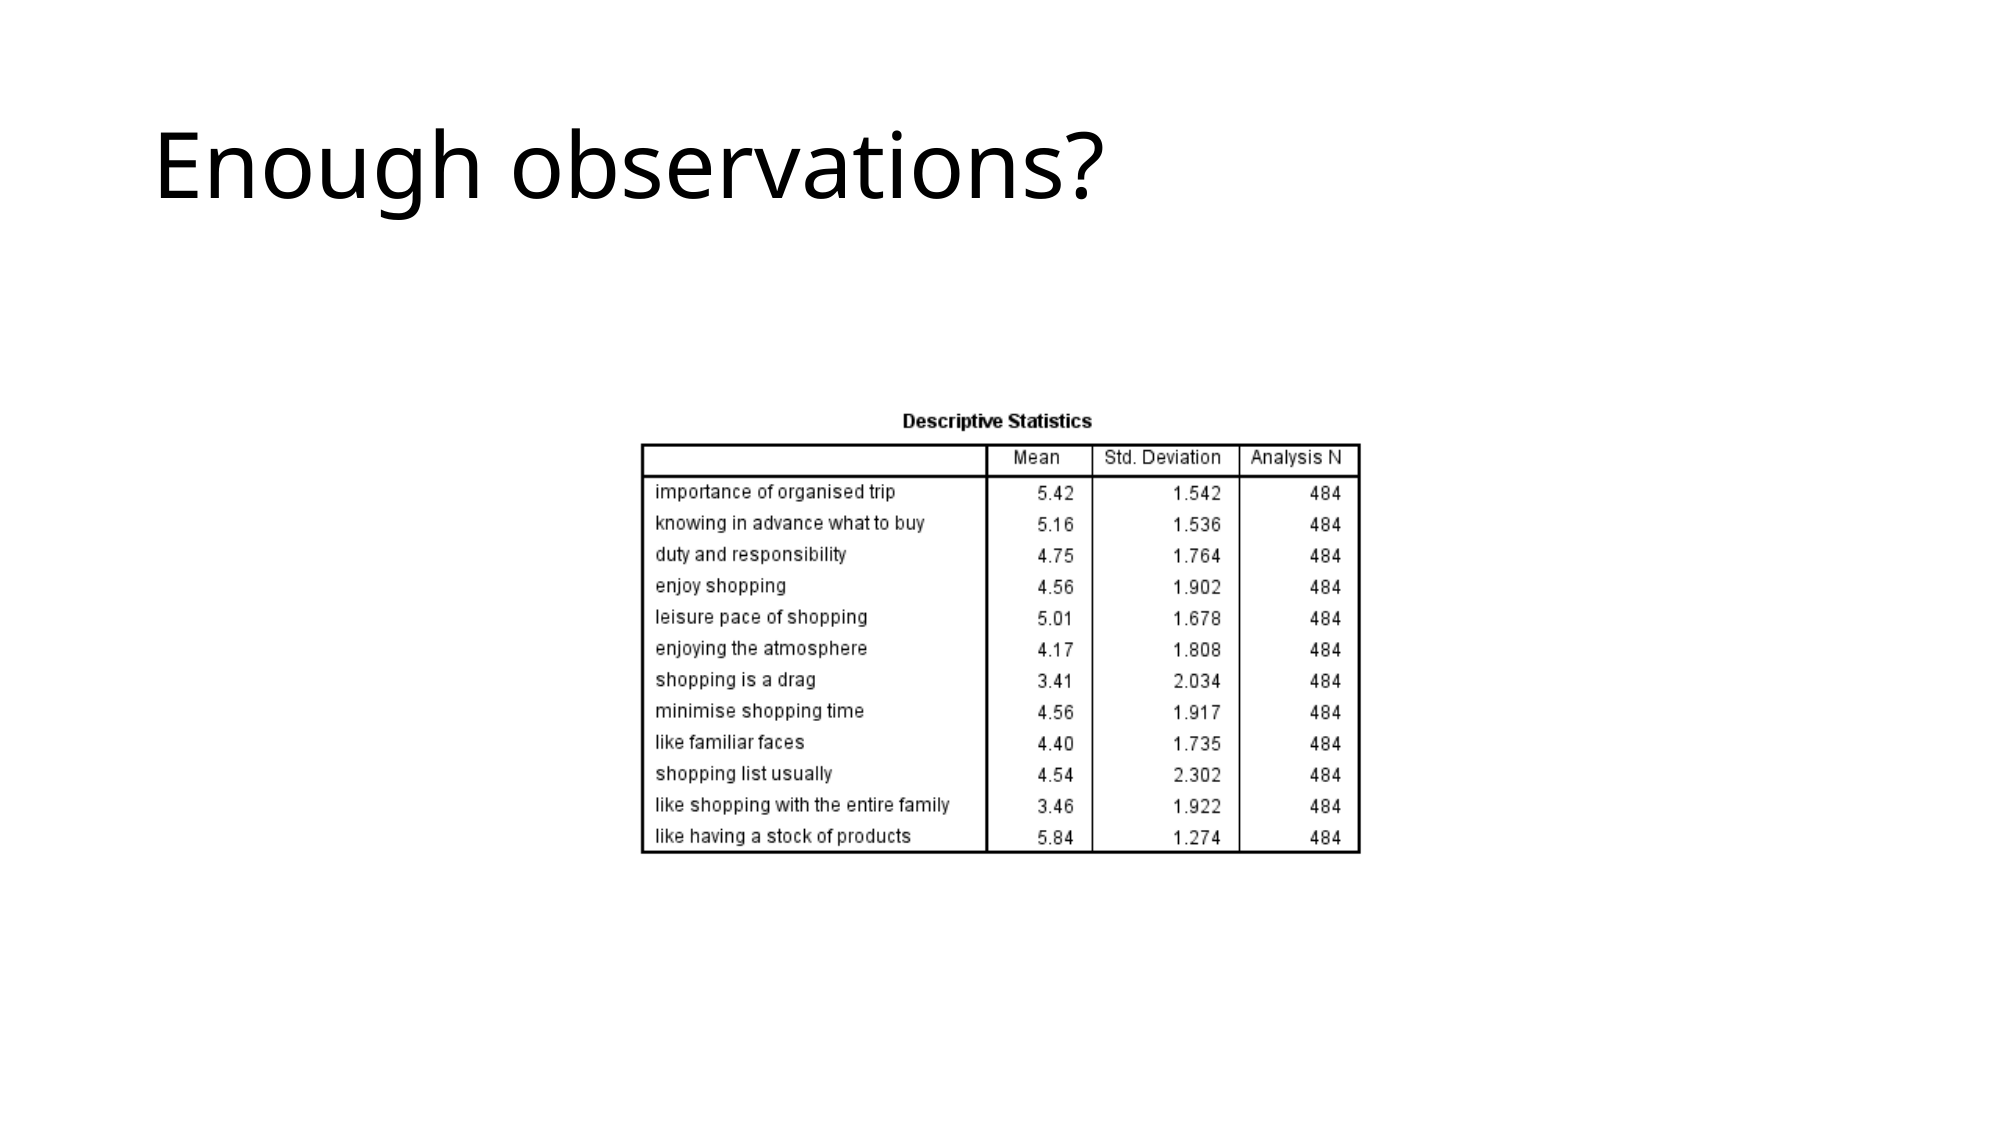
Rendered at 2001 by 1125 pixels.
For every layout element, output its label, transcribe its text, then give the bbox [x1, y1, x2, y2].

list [635, 400, 1372, 865]
title Enough observations? [137, 59, 1863, 278]
